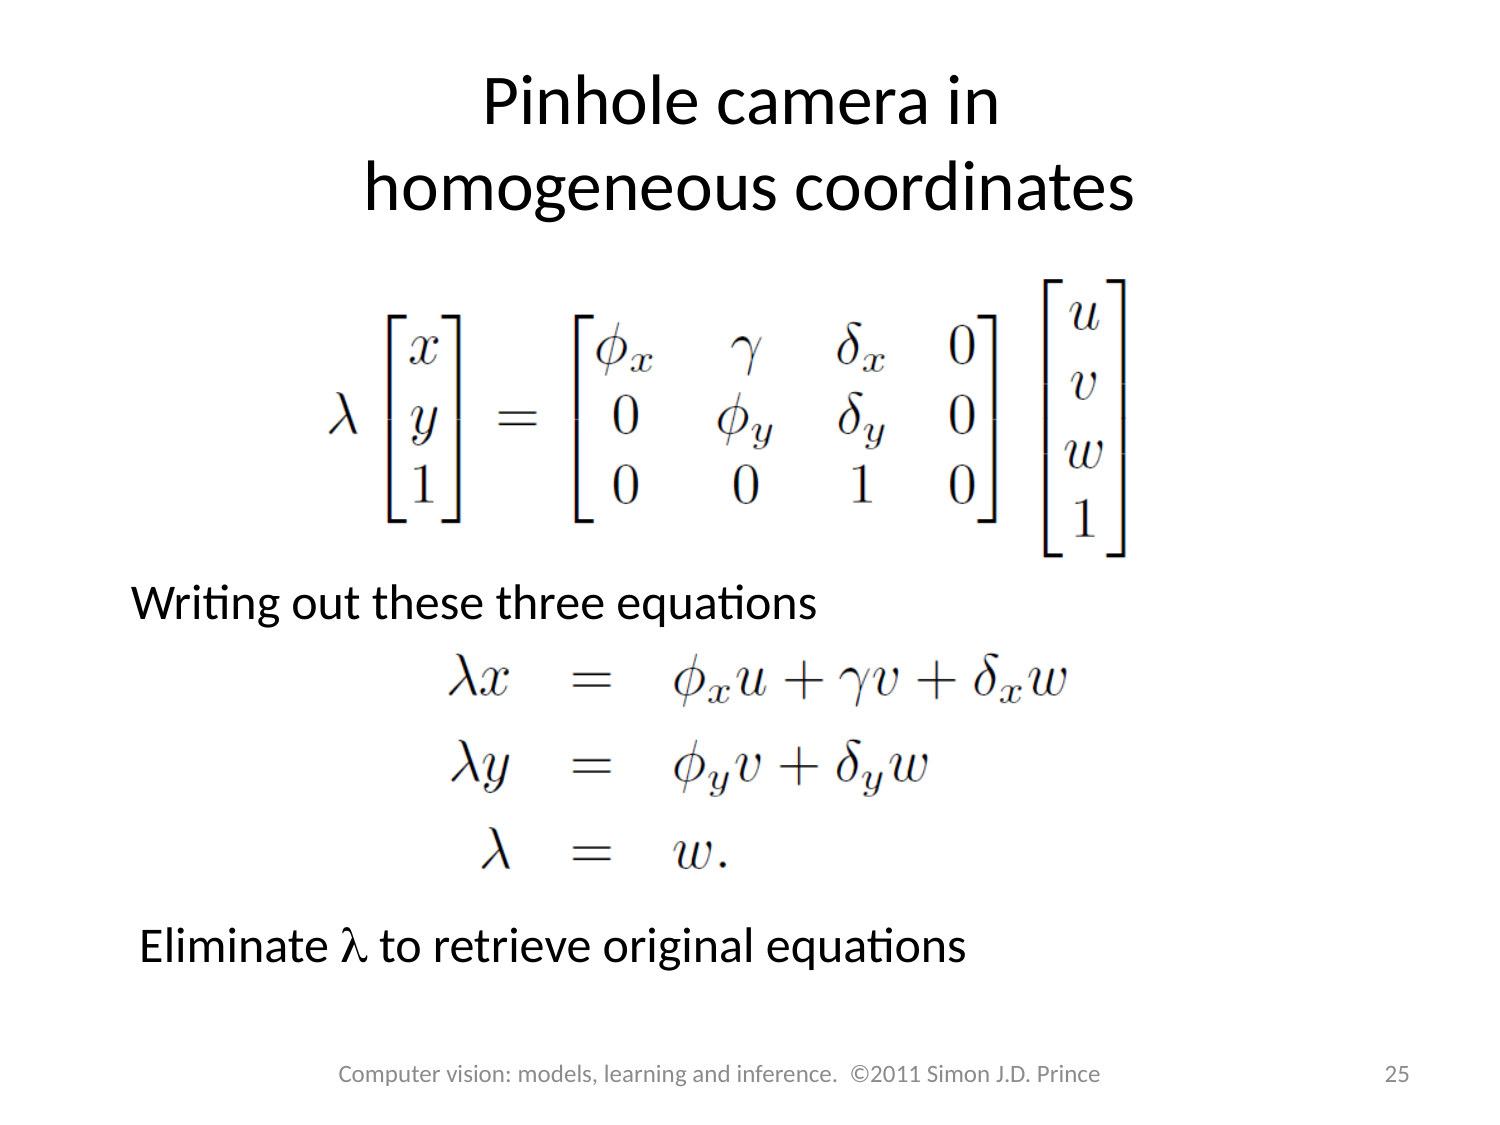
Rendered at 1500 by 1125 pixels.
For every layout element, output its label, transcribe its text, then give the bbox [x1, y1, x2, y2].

title Pinhole camera in homogeneous coordinates [75, 45, 1425, 233]
picture [312, 278, 1140, 565]
footer Computer vision: models, learning and inference. ©2011 Simon J.D. Prince [301, 1042, 1140, 1103]
slide_number 25 [1140, 1042, 1425, 1103]
text_box Writing out these three equations [116, 562, 833, 638]
picture [442, 644, 1081, 883]
text_box Eliminate l to retrieve original equations [124, 905, 982, 980]
